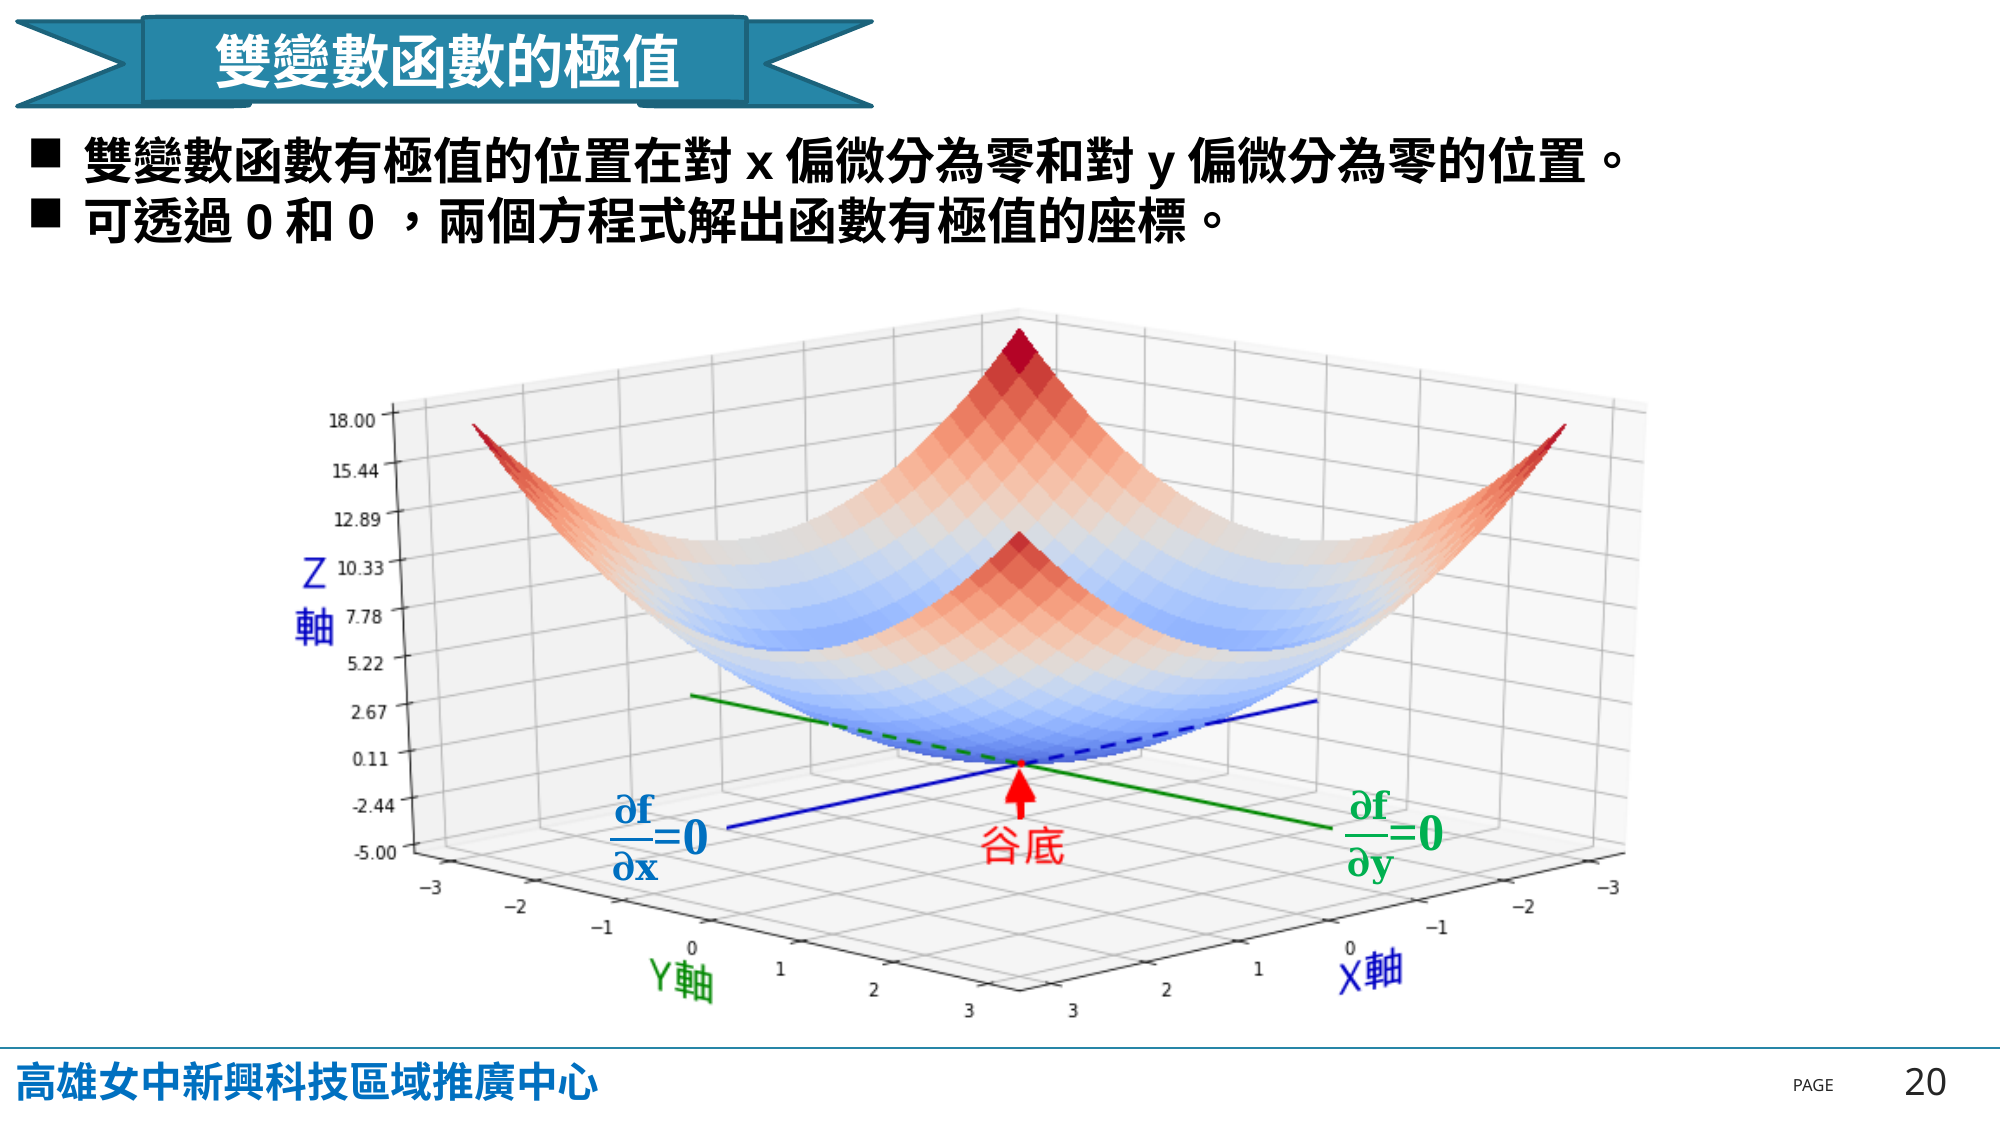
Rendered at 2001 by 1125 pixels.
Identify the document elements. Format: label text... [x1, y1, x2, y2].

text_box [279, 282, 1721, 1052]
text_box 高雄女中新興科技區域推廣中心 [0, 1057, 636, 1114]
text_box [16, 16, 873, 107]
